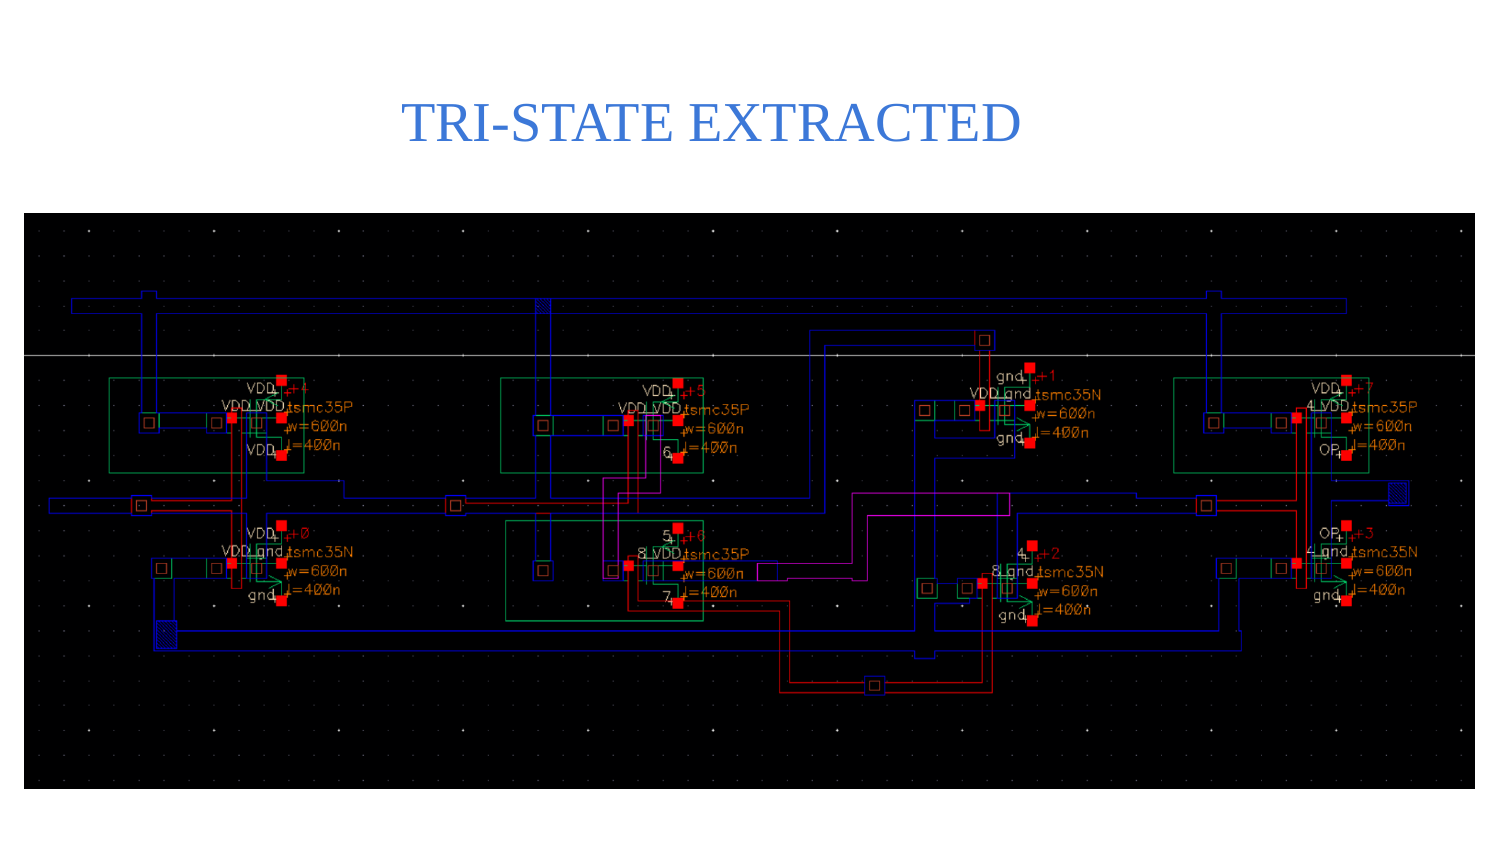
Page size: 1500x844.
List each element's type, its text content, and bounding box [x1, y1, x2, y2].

title TRI-STATE EXTRACTED [386, 70, 1065, 171]
picture [24, 213, 1476, 789]
